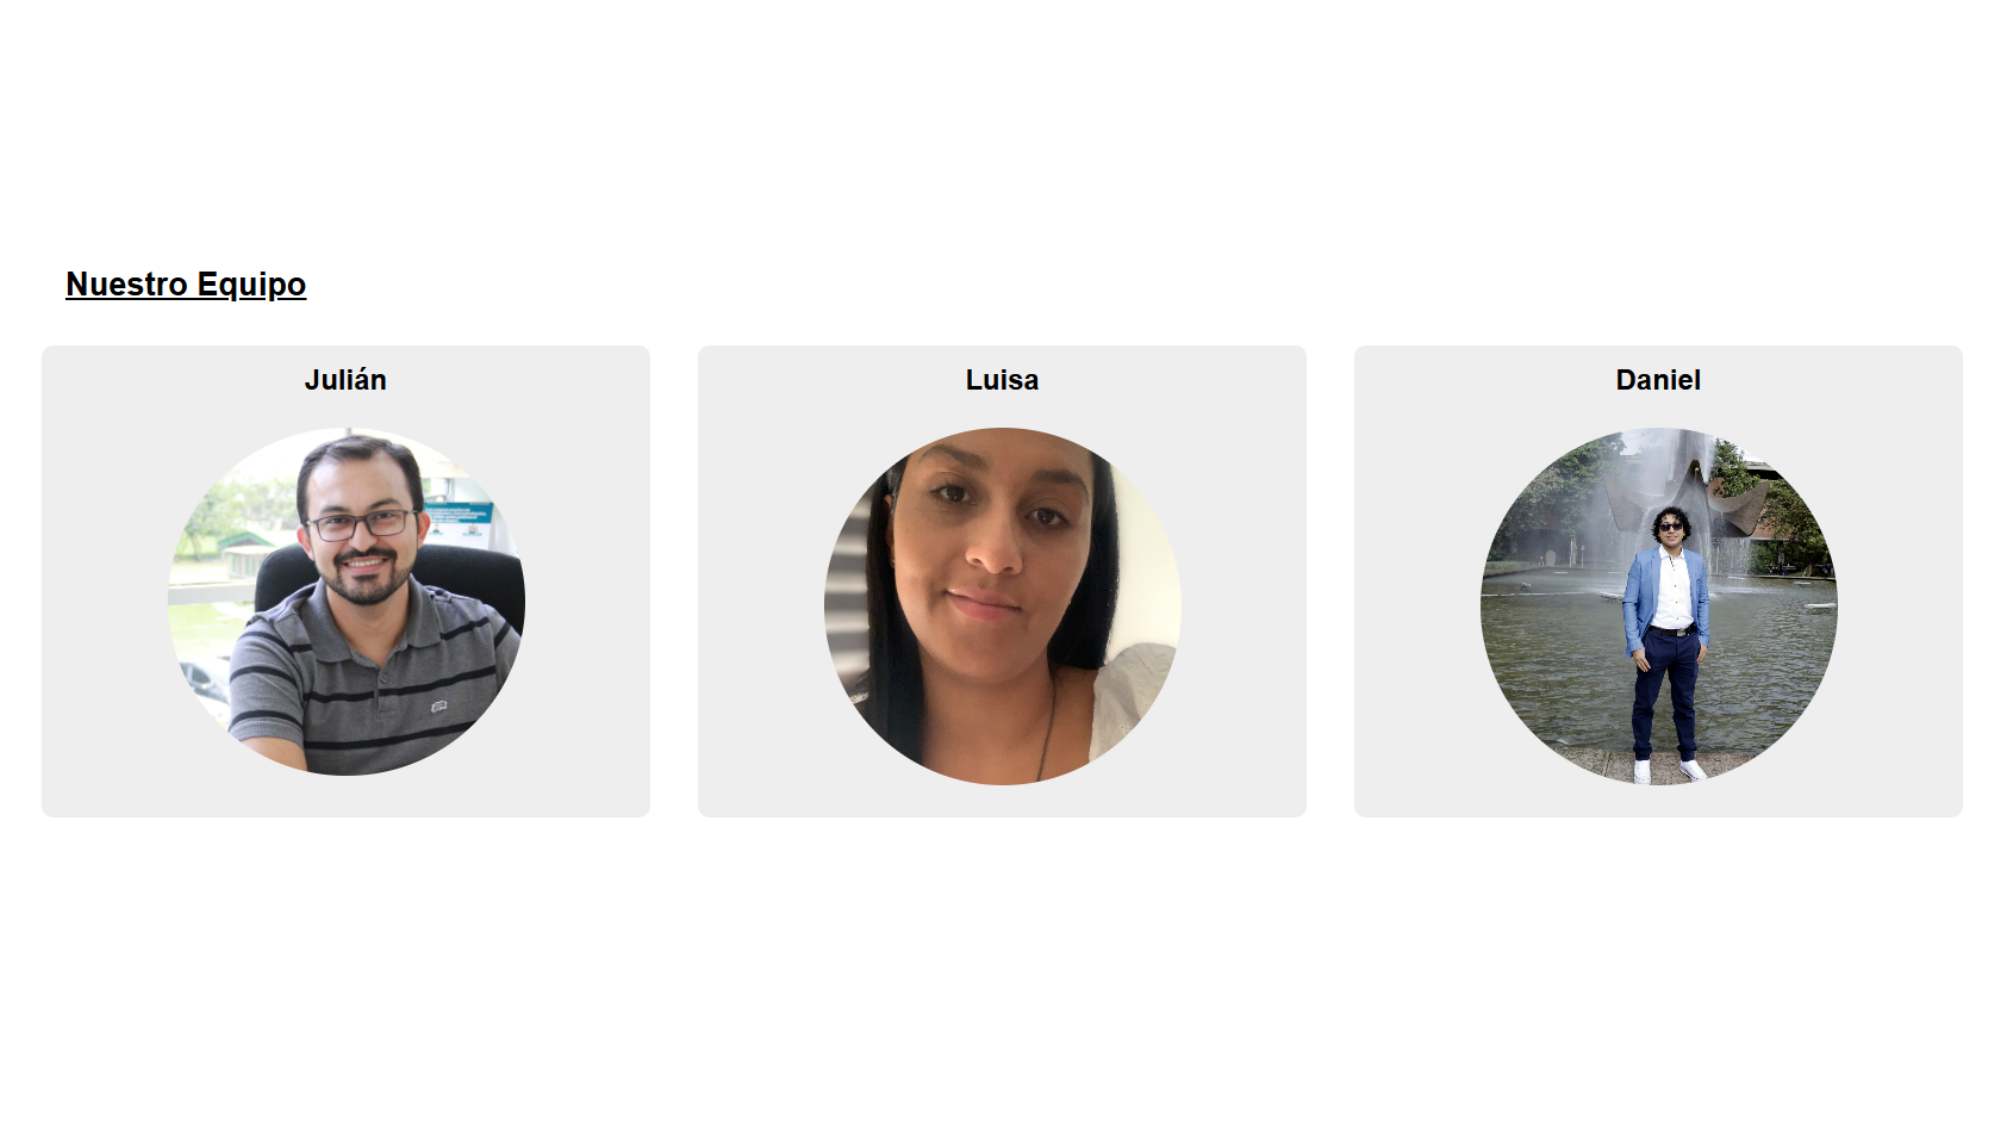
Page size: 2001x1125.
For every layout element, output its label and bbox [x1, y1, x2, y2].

picture [0, 248, 2000, 877]
